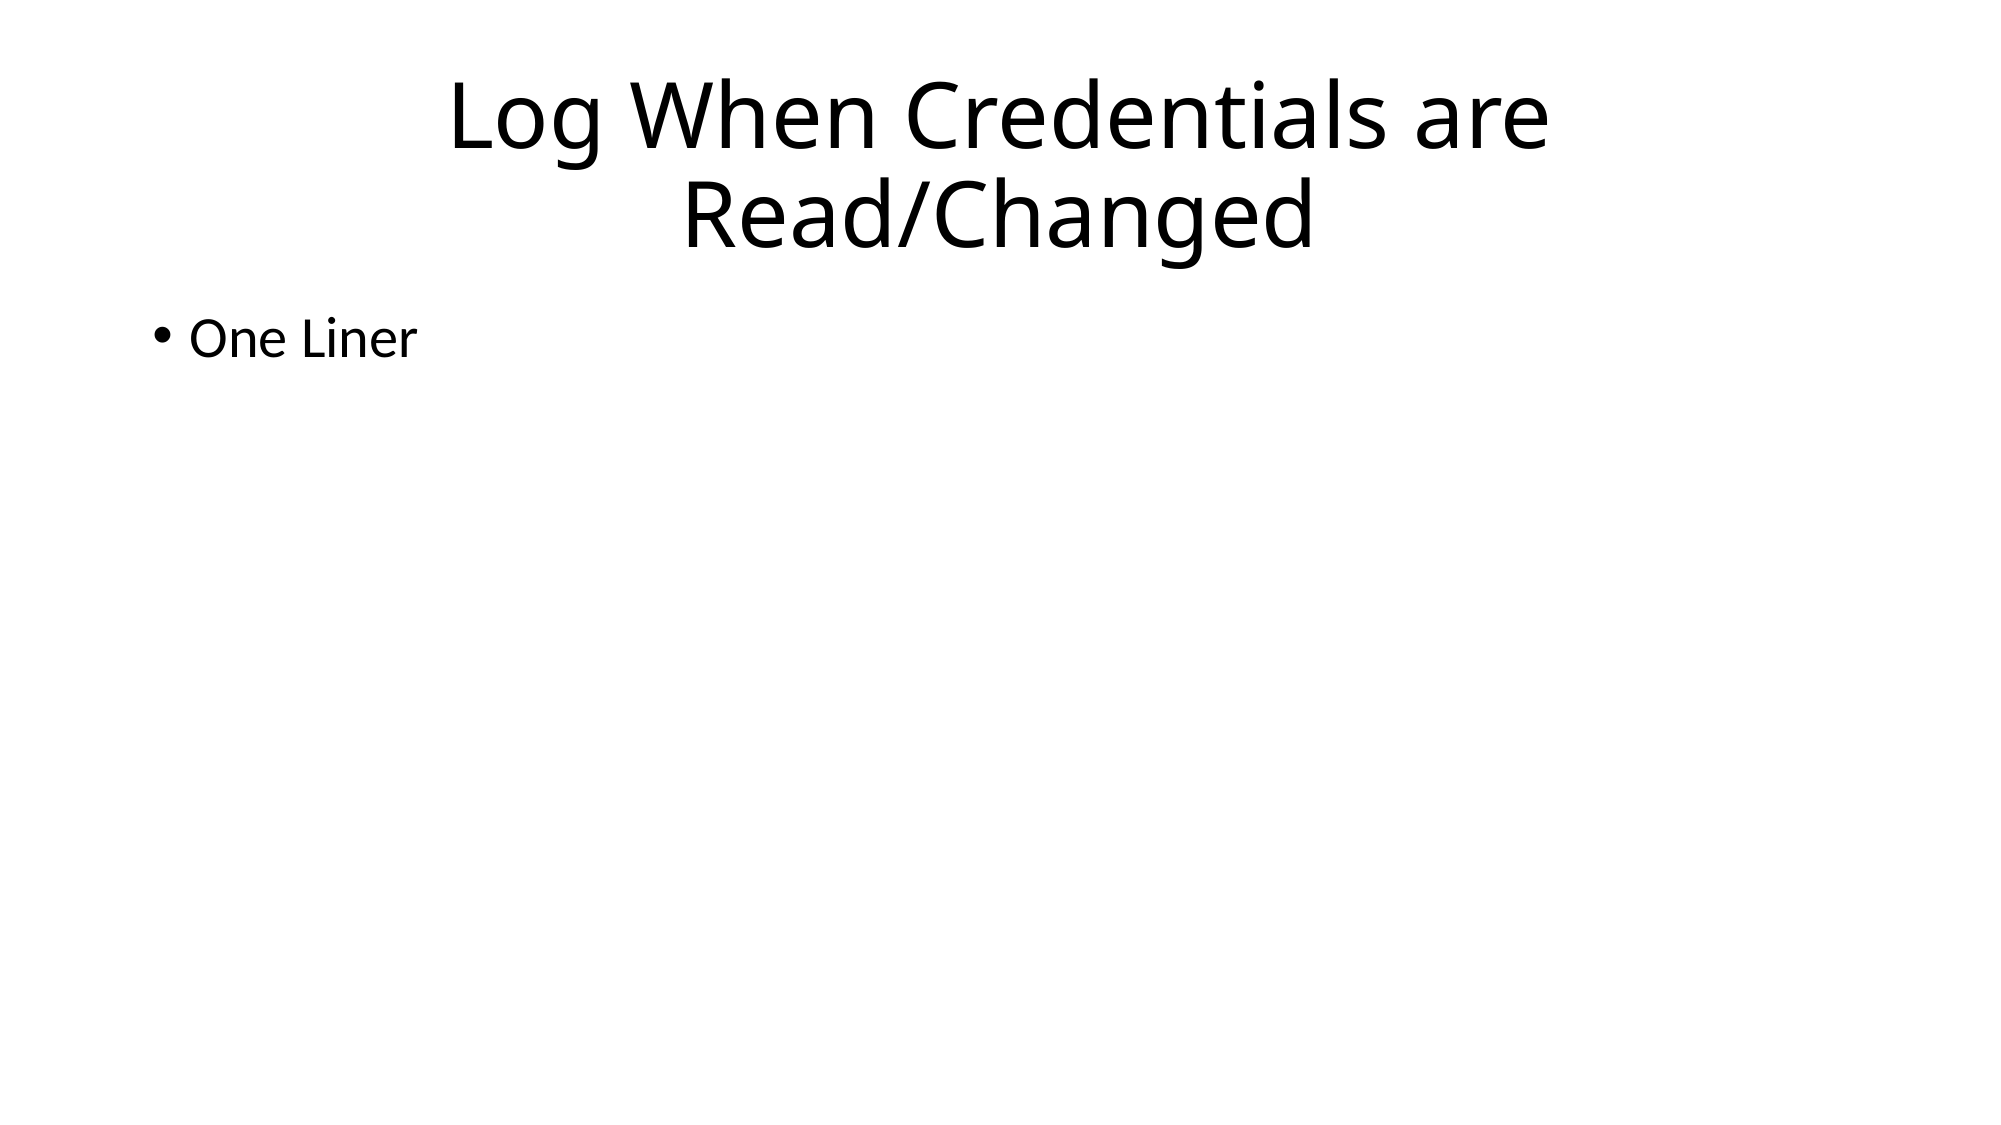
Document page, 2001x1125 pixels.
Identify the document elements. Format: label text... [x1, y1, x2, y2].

list One Liner [137, 299, 1863, 1014]
title Log When Credentials are Read/Changed [137, 59, 1863, 278]
